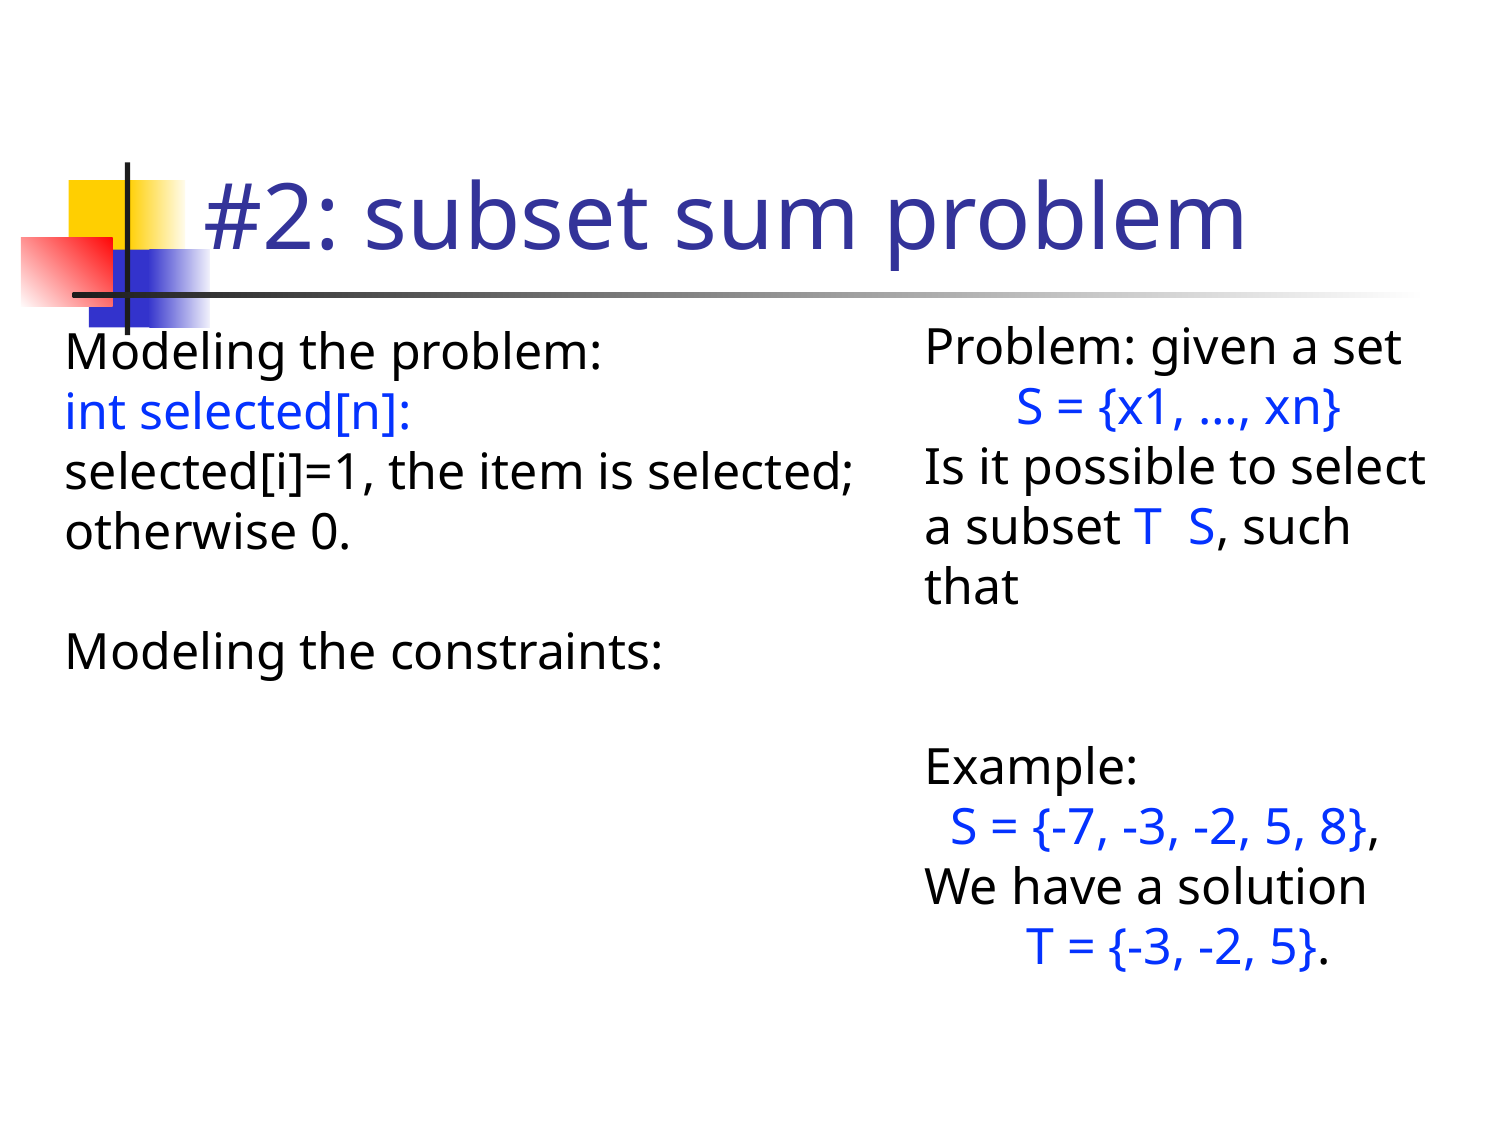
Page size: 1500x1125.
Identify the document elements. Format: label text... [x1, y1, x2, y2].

title #2: subset sum problem [188, 35, 1468, 275]
